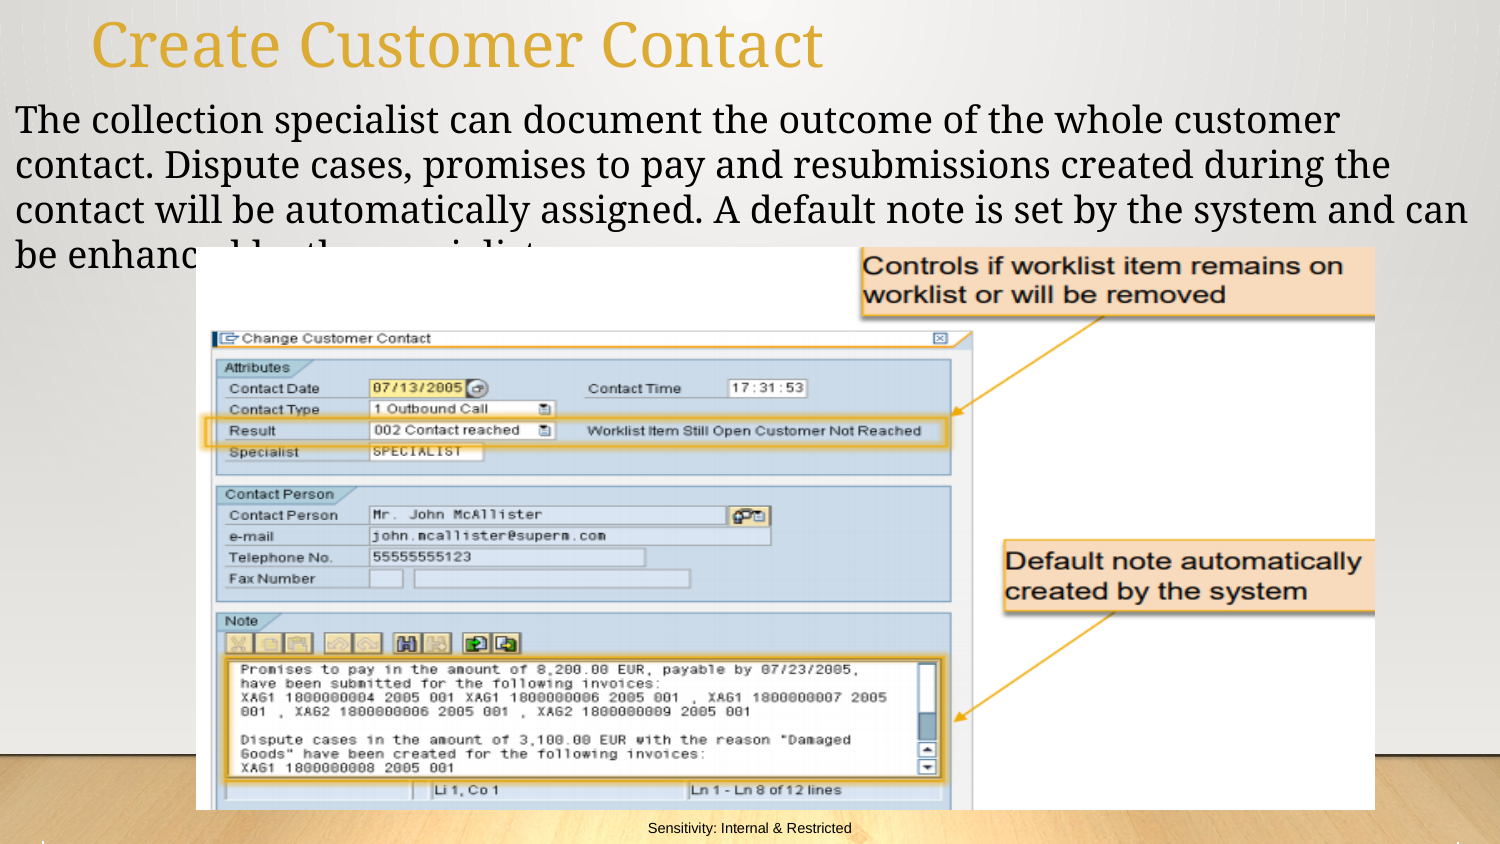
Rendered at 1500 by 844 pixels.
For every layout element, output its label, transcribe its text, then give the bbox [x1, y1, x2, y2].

text_box The collection specialist can document the outcome of the whole customer contact. Dispute cases, promises to pay and resubmissions created during the contact will be automatically assigned. A default note is set by the system and can be enhanced by the specialist. [0, 89, 1500, 284]
picture [0, 247, 1500, 844]
title Create Customer Contact [74, 5, 1426, 89]
